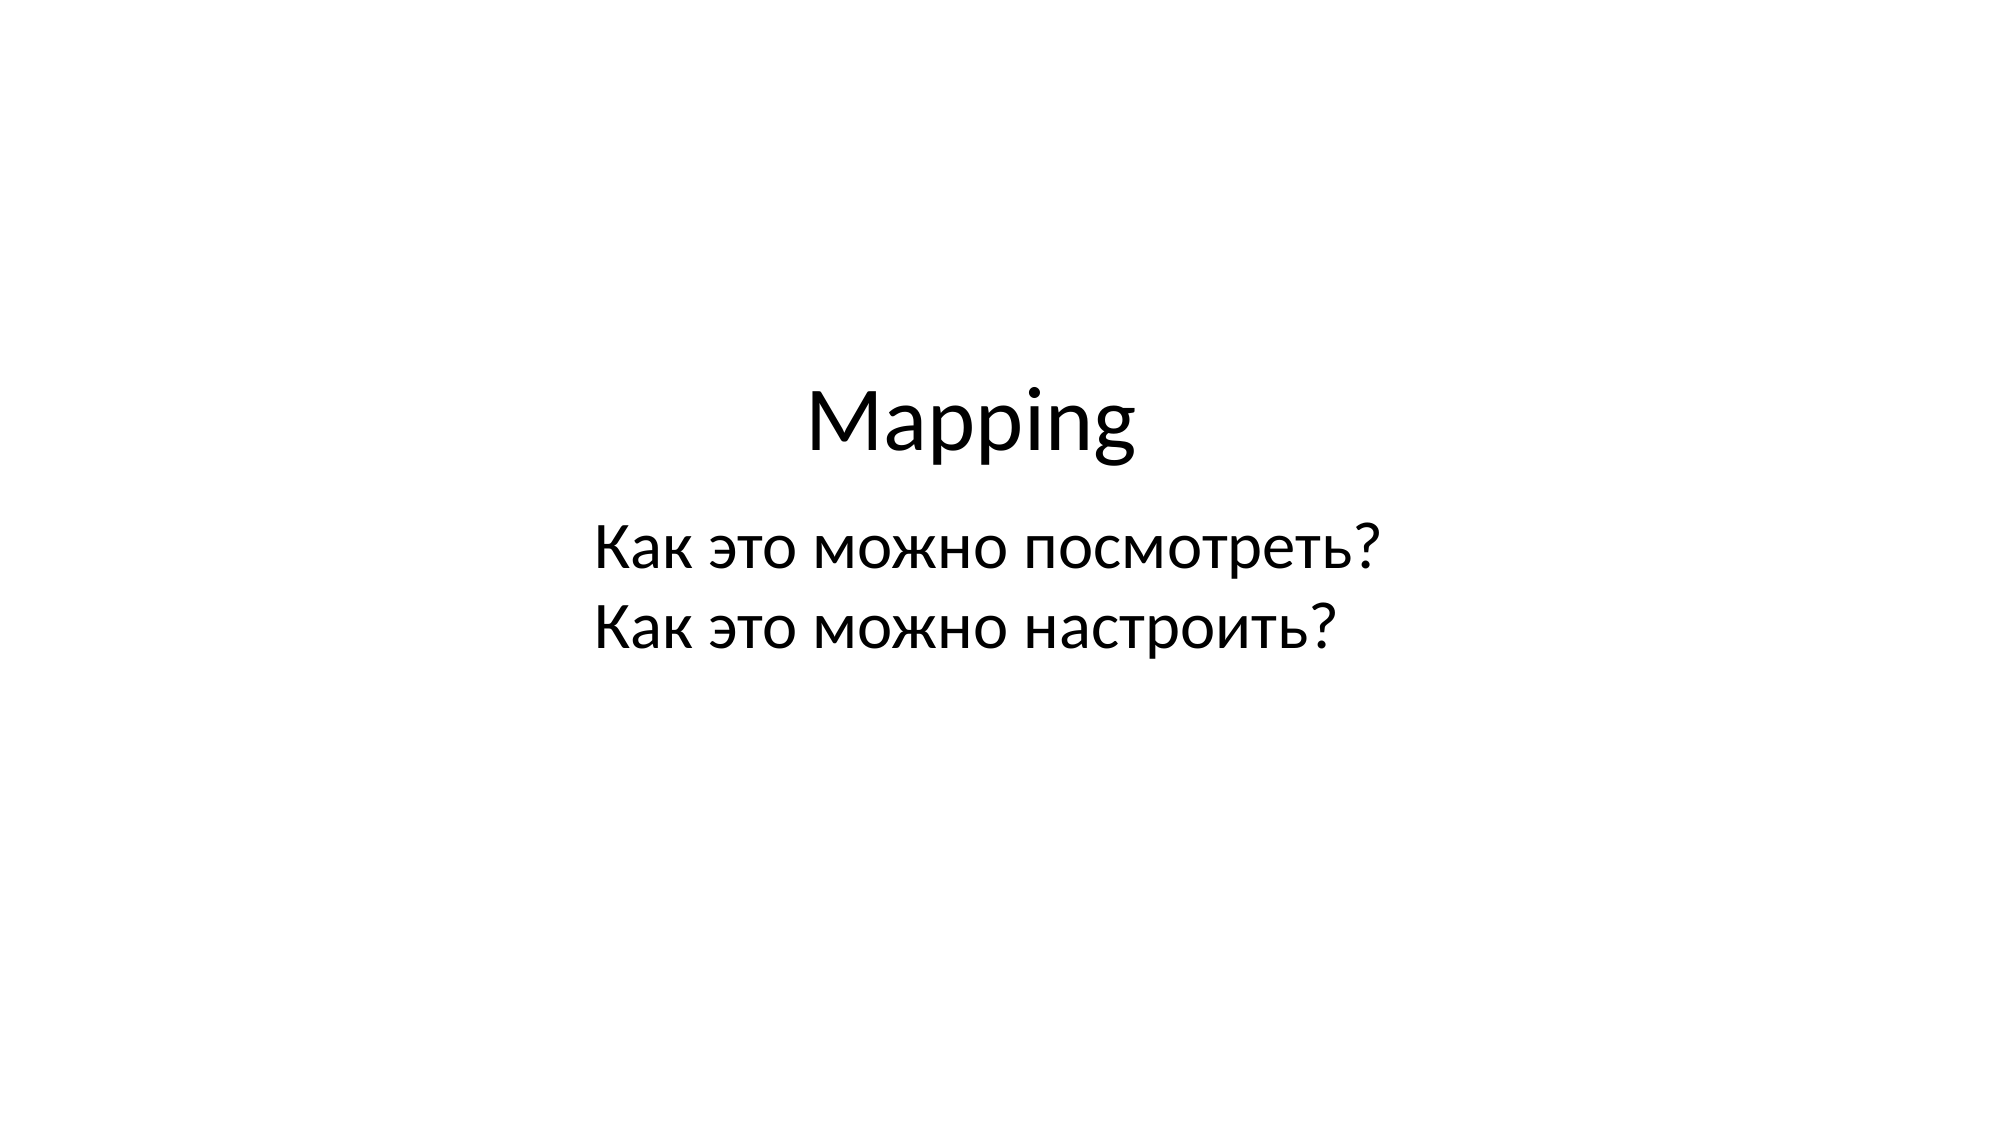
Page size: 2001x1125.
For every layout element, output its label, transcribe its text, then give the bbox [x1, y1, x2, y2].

text_box Mapping [669, 351, 1274, 477]
text_box Как это можно посмотреть? Как это можно настроить? [579, 494, 1481, 669]
